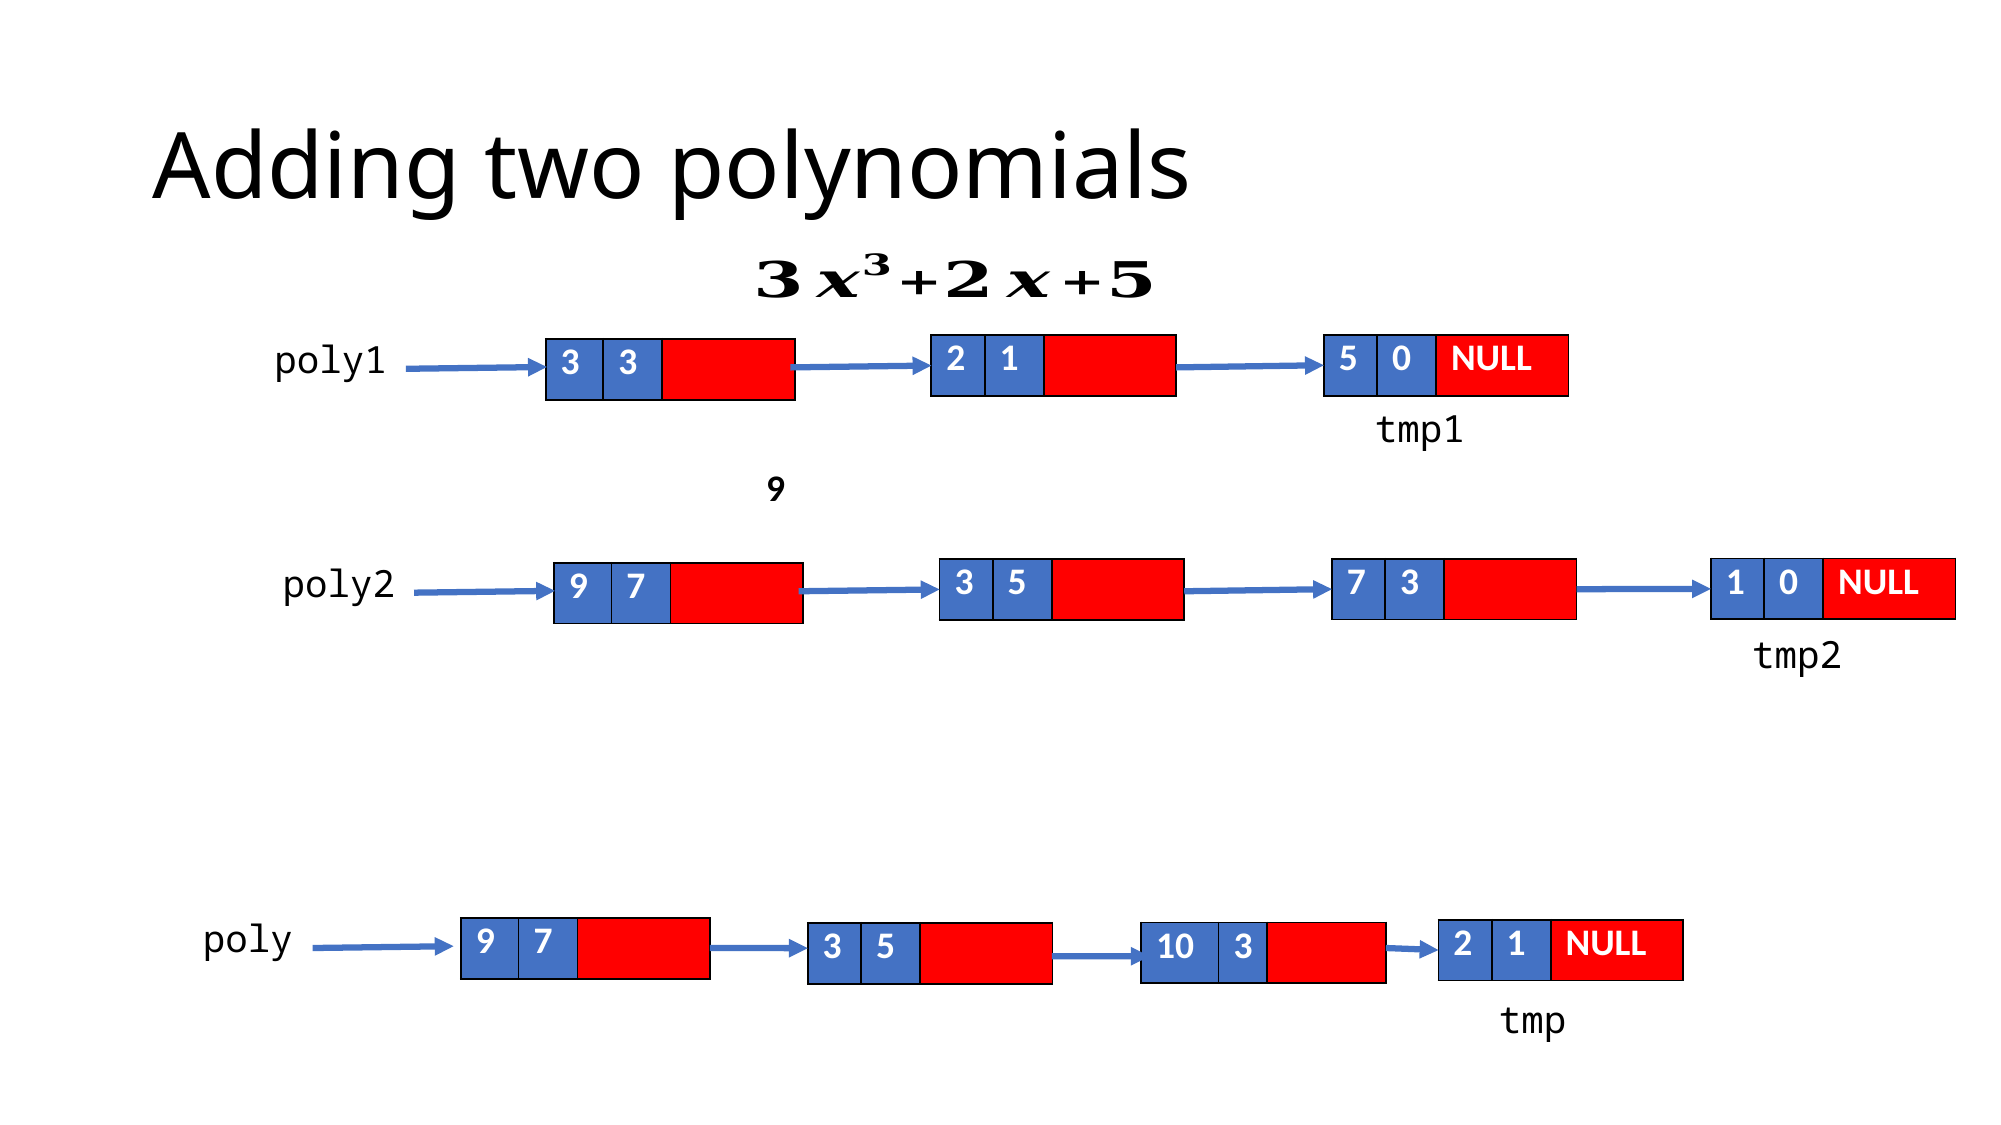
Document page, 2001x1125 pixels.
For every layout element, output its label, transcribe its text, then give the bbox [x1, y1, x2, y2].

table_header 3 [940, 560, 992, 619]
text_box tmp2 [1737, 623, 1871, 683]
table_header 1 [1712, 559, 1763, 618]
text_box tmp [1484, 988, 1618, 1049]
table_header 1 [986, 336, 1043, 395]
table_header 0 [1765, 559, 1822, 618]
table_header 3 [1386, 560, 1443, 619]
table_header 5 [862, 924, 919, 983]
table_header 10 [1142, 923, 1218, 982]
table_header 5 [1325, 336, 1376, 395]
table_header 3 [604, 340, 661, 399]
table_header 3 [809, 924, 860, 983]
table_header 3 [1219, 923, 1266, 982]
table_header NULL [1437, 336, 1568, 395]
table_header [1053, 560, 1183, 619]
table_header NULL [1824, 559, 1955, 618]
table_header 7 [612, 564, 670, 623]
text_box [1385, 947, 1439, 951]
table_header [671, 564, 802, 623]
table_header 0 [1378, 336, 1435, 395]
table_header [578, 919, 709, 978]
text_box tmp1 [1360, 397, 1494, 458]
table_header NULL [1552, 921, 1682, 980]
table_header 5 [994, 560, 1051, 619]
table_header 2 [932, 336, 984, 395]
text_box poly [188, 908, 418, 968]
table_header 9 [555, 564, 611, 623]
table_header 1 [1493, 921, 1550, 980]
table_header [921, 924, 1052, 983]
table_header 2 [1439, 921, 1491, 980]
table_header 7 [519, 919, 577, 978]
table_header [1268, 923, 1385, 982]
text_box poly2 [267, 552, 497, 613]
table_header 3 [547, 340, 602, 399]
text_box poly1 [259, 328, 489, 389]
table_header [1045, 336, 1175, 395]
table_header 7 [1333, 560, 1384, 619]
table_header [1445, 560, 1576, 619]
title Adding two polynomials [137, 59, 1863, 278]
table_header [663, 340, 794, 399]
table_header 9 [462, 919, 518, 978]
